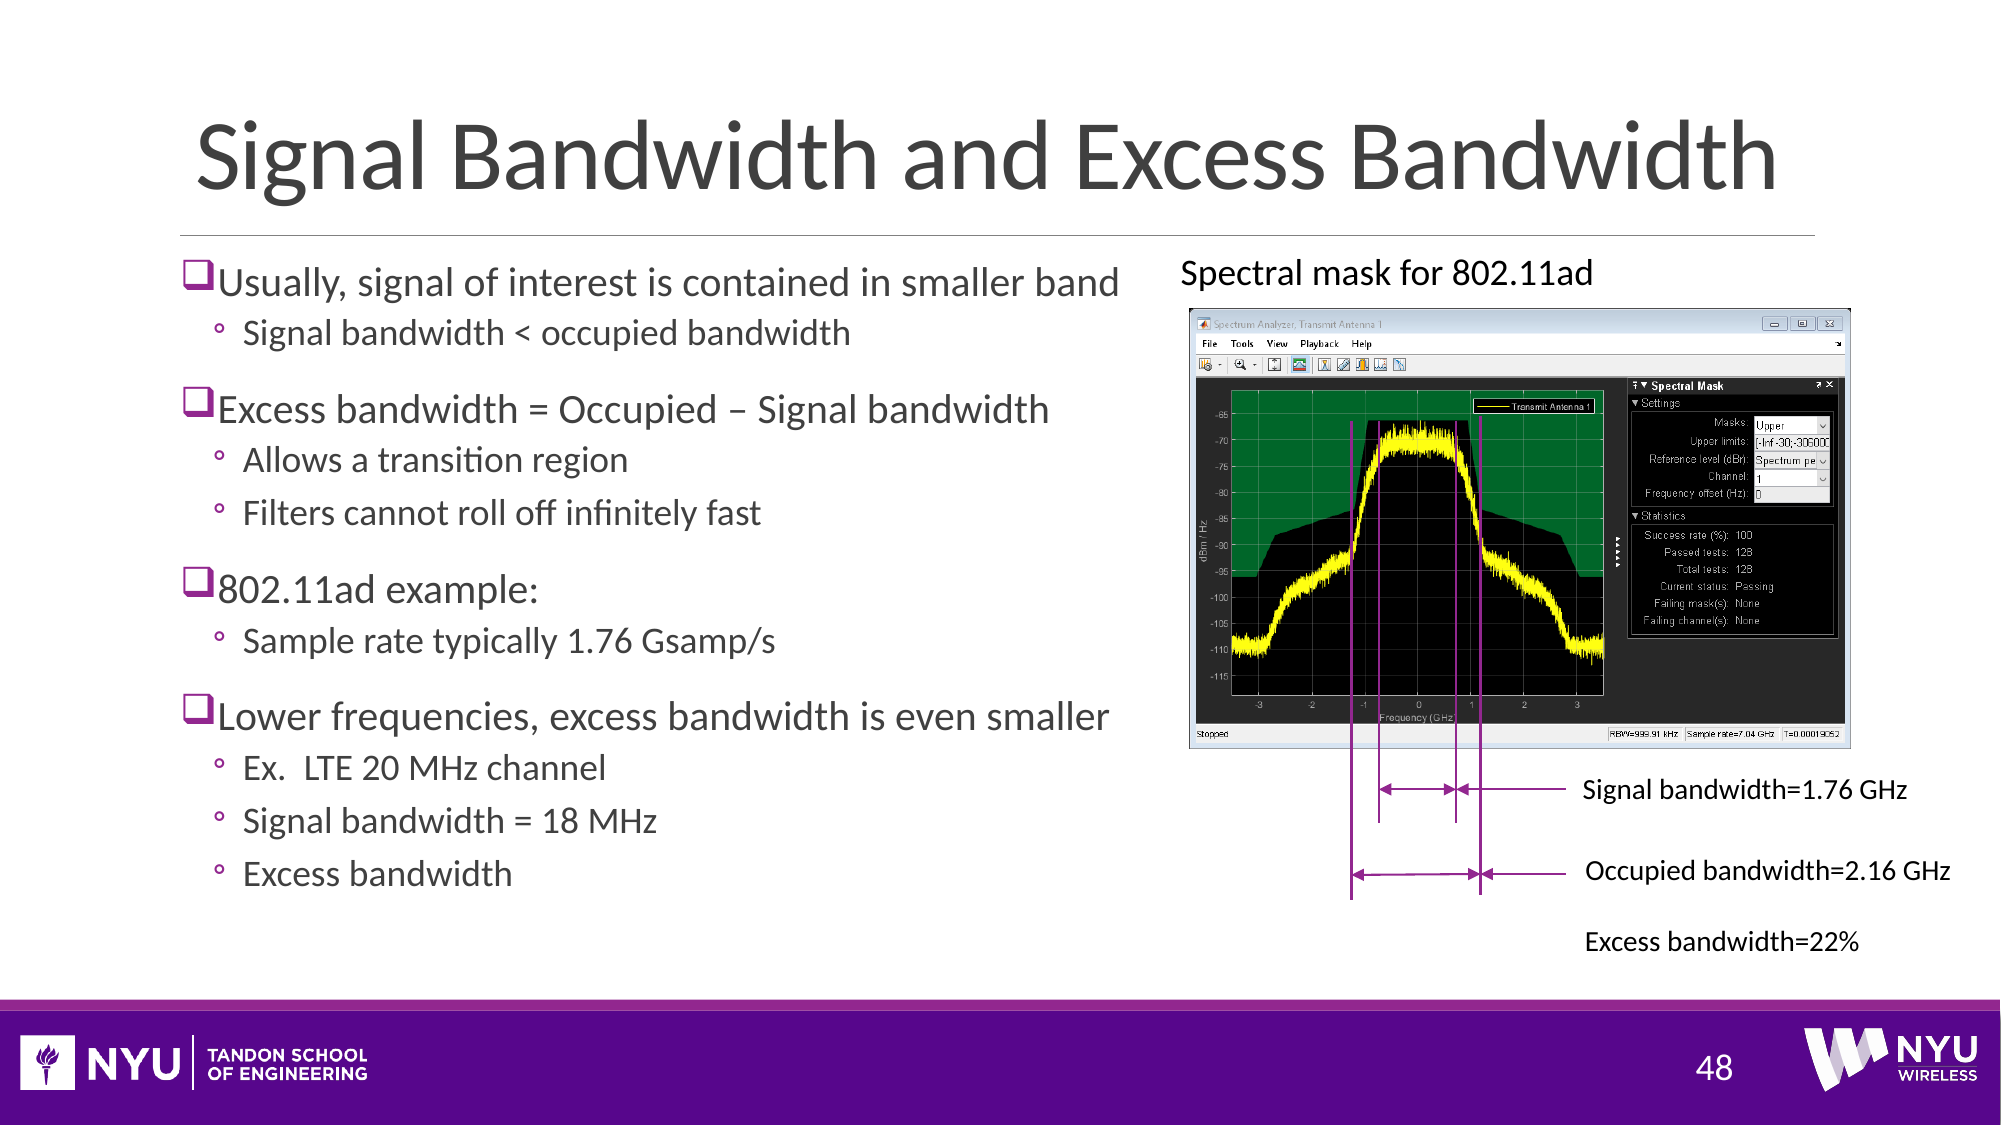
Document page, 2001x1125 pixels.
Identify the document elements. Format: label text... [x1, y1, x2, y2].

text_box Spectral mask for 802.11ad [1165, 240, 1610, 301]
text_box Excess bandwidth=22% [1570, 914, 1876, 965]
text_box Signal bandwidth=1.76 GHz [1567, 762, 1923, 813]
picture [1189, 308, 1852, 749]
title Signal Bandwidth and Excess Bandwidth [180, 47, 1830, 218]
text_box Occupied bandwidth=2.16 GHz [1570, 844, 1967, 894]
slide_number 48 [1533, 1035, 1749, 1096]
